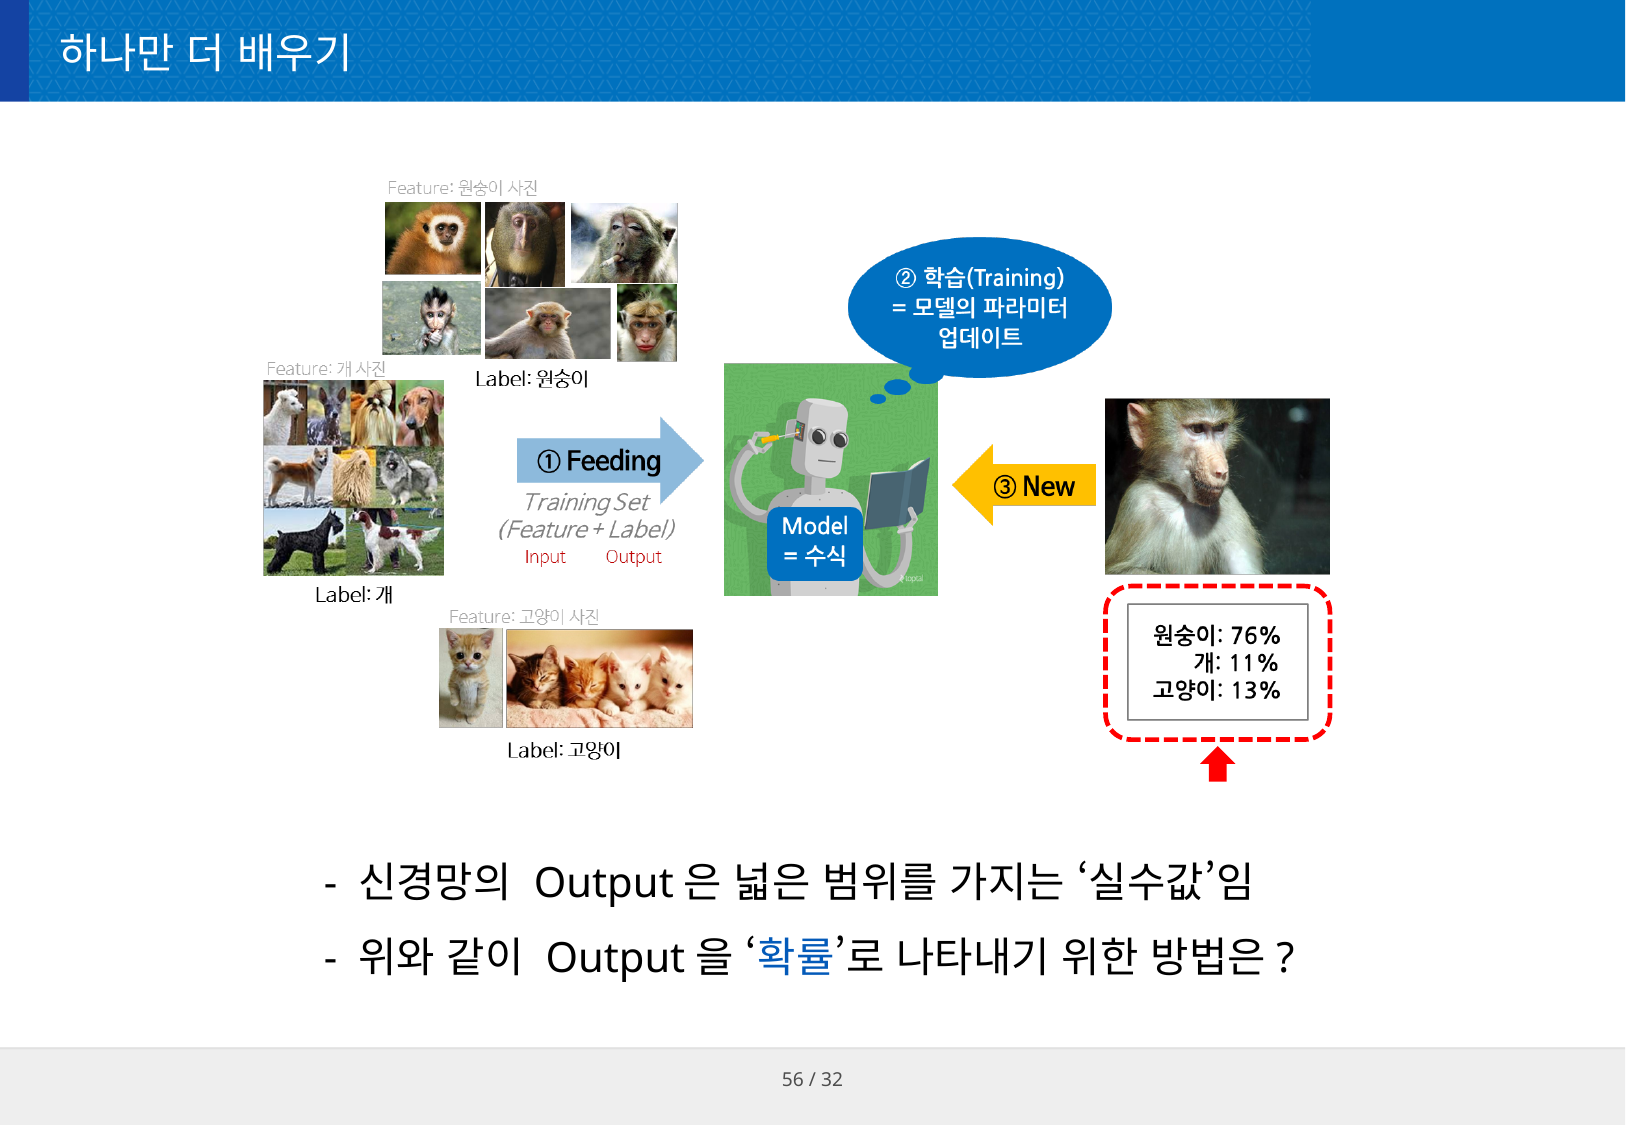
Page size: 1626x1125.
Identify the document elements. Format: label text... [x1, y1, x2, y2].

title 하나만 더 배우기 [44, 19, 943, 81]
picture [0, 0, 1626, 1125]
text_box - 신경망의 Output은 넓은 범위를 가지는 ‘실수값’임 - 위와 같이 Output을 ‘확률’로 나타내기 위한 방법은? [308, 823, 1311, 989]
